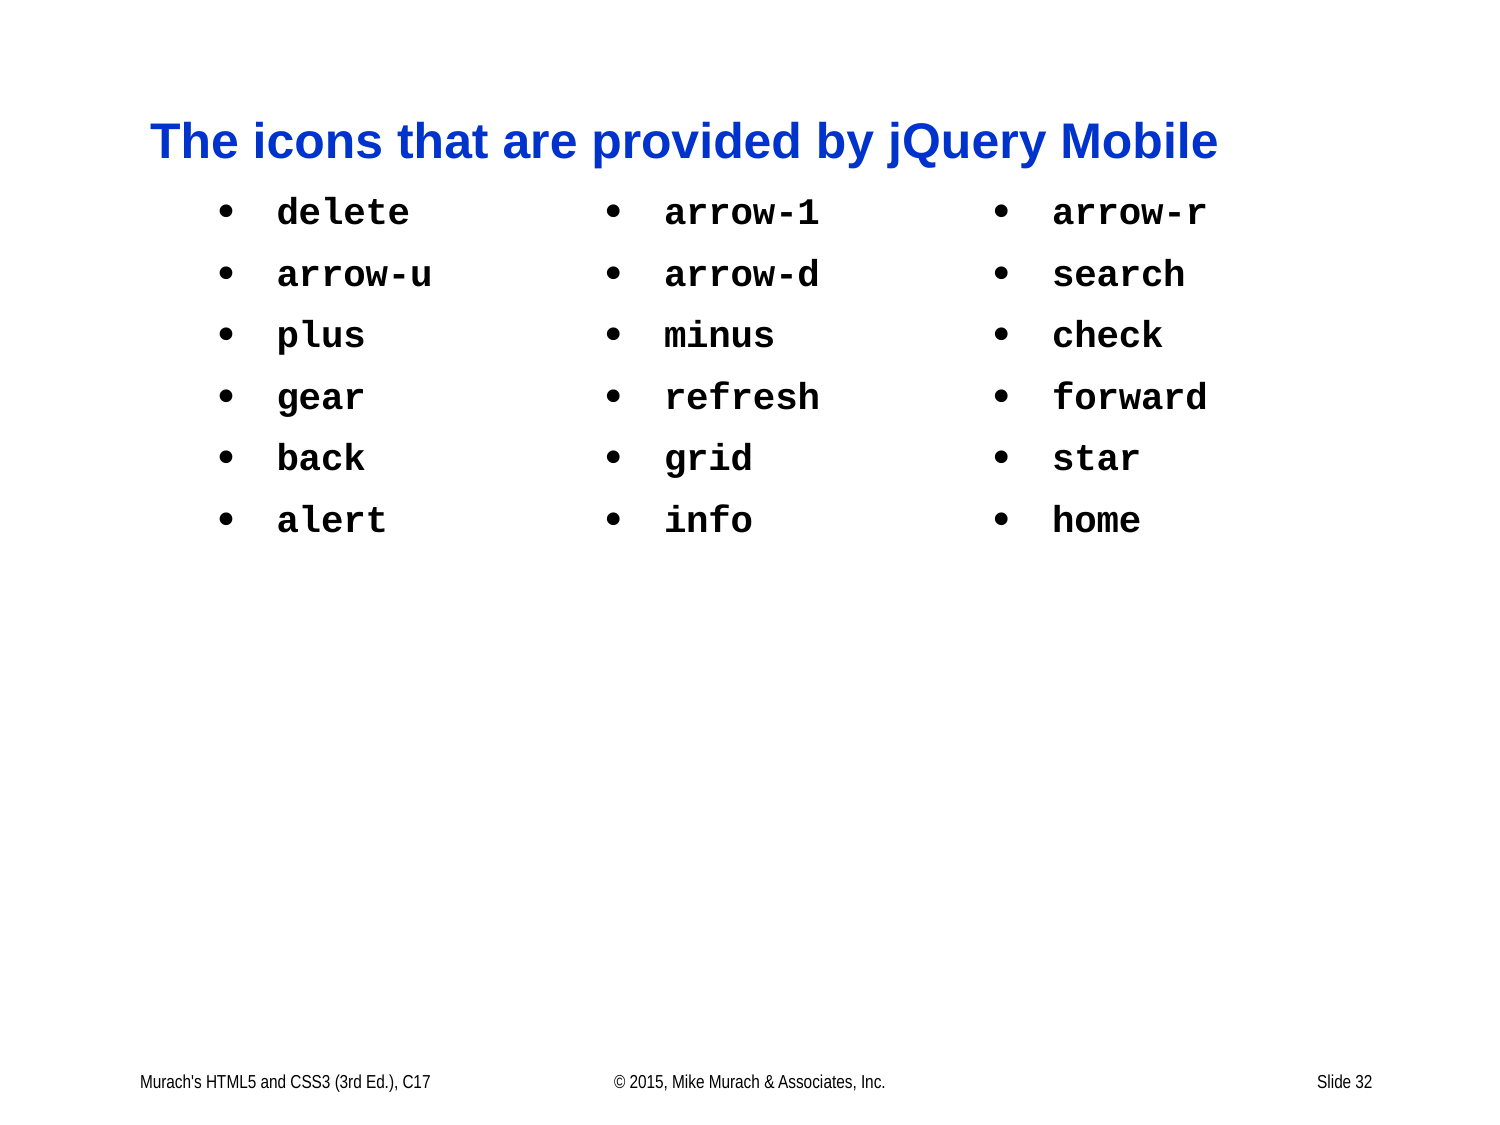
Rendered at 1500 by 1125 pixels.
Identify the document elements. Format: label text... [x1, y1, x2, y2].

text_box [149, 112, 1348, 183]
slide_number Murach's HTML5 and CSS3 (3rd Ed.), C17 [125, 1025, 450, 1100]
slide_number Slide 32 [1074, 1025, 1388, 1100]
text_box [149, 187, 1374, 596]
footer © 2015, Mike Murach & Associates, Inc. [474, 1025, 1025, 1100]
